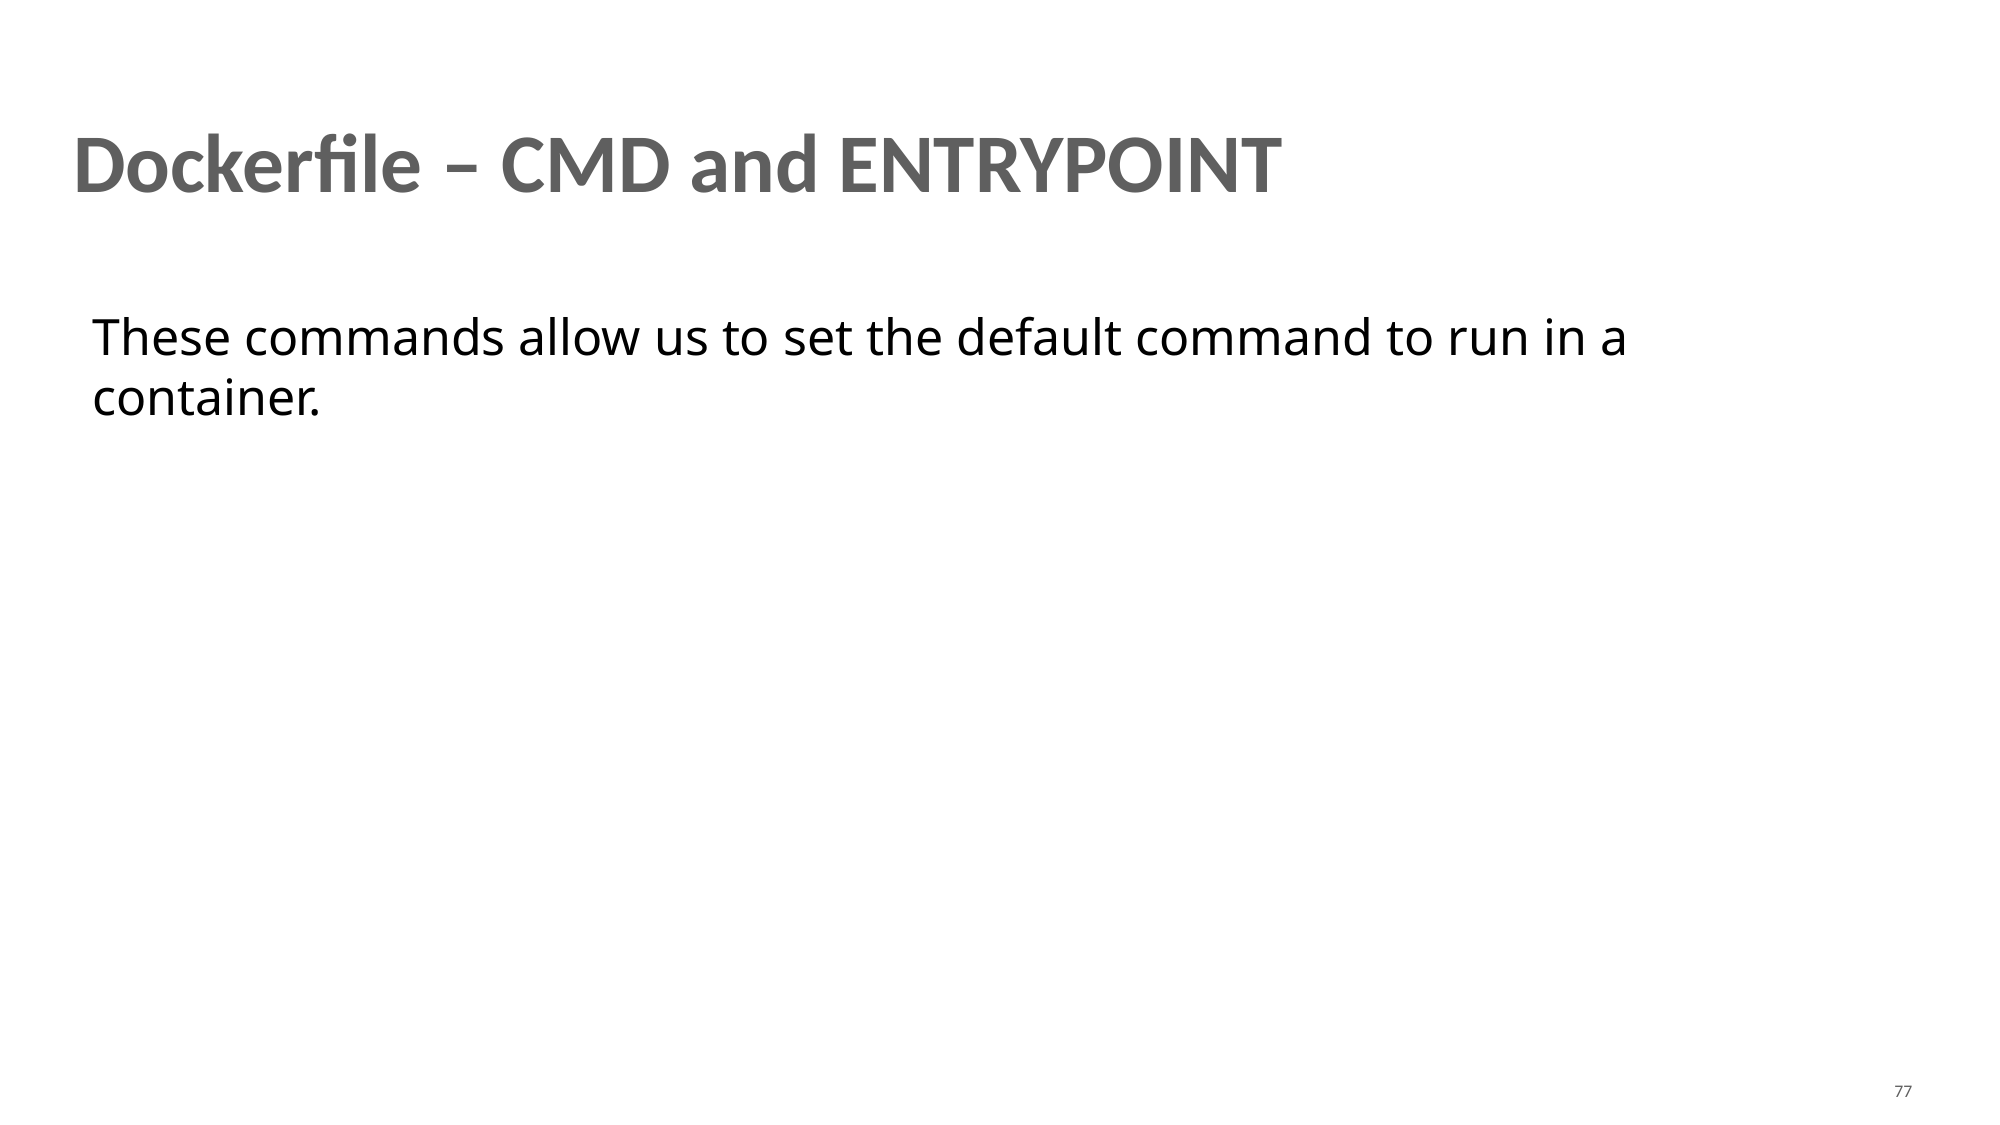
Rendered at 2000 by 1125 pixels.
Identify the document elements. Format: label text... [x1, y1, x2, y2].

text_box These commands allow us to set the default command to run in a container. [77, 298, 1879, 433]
title Dockerfile – CMD and ENTRYPOINT [73, 62, 1562, 209]
slide_number 77 [1849, 1075, 1913, 1106]
